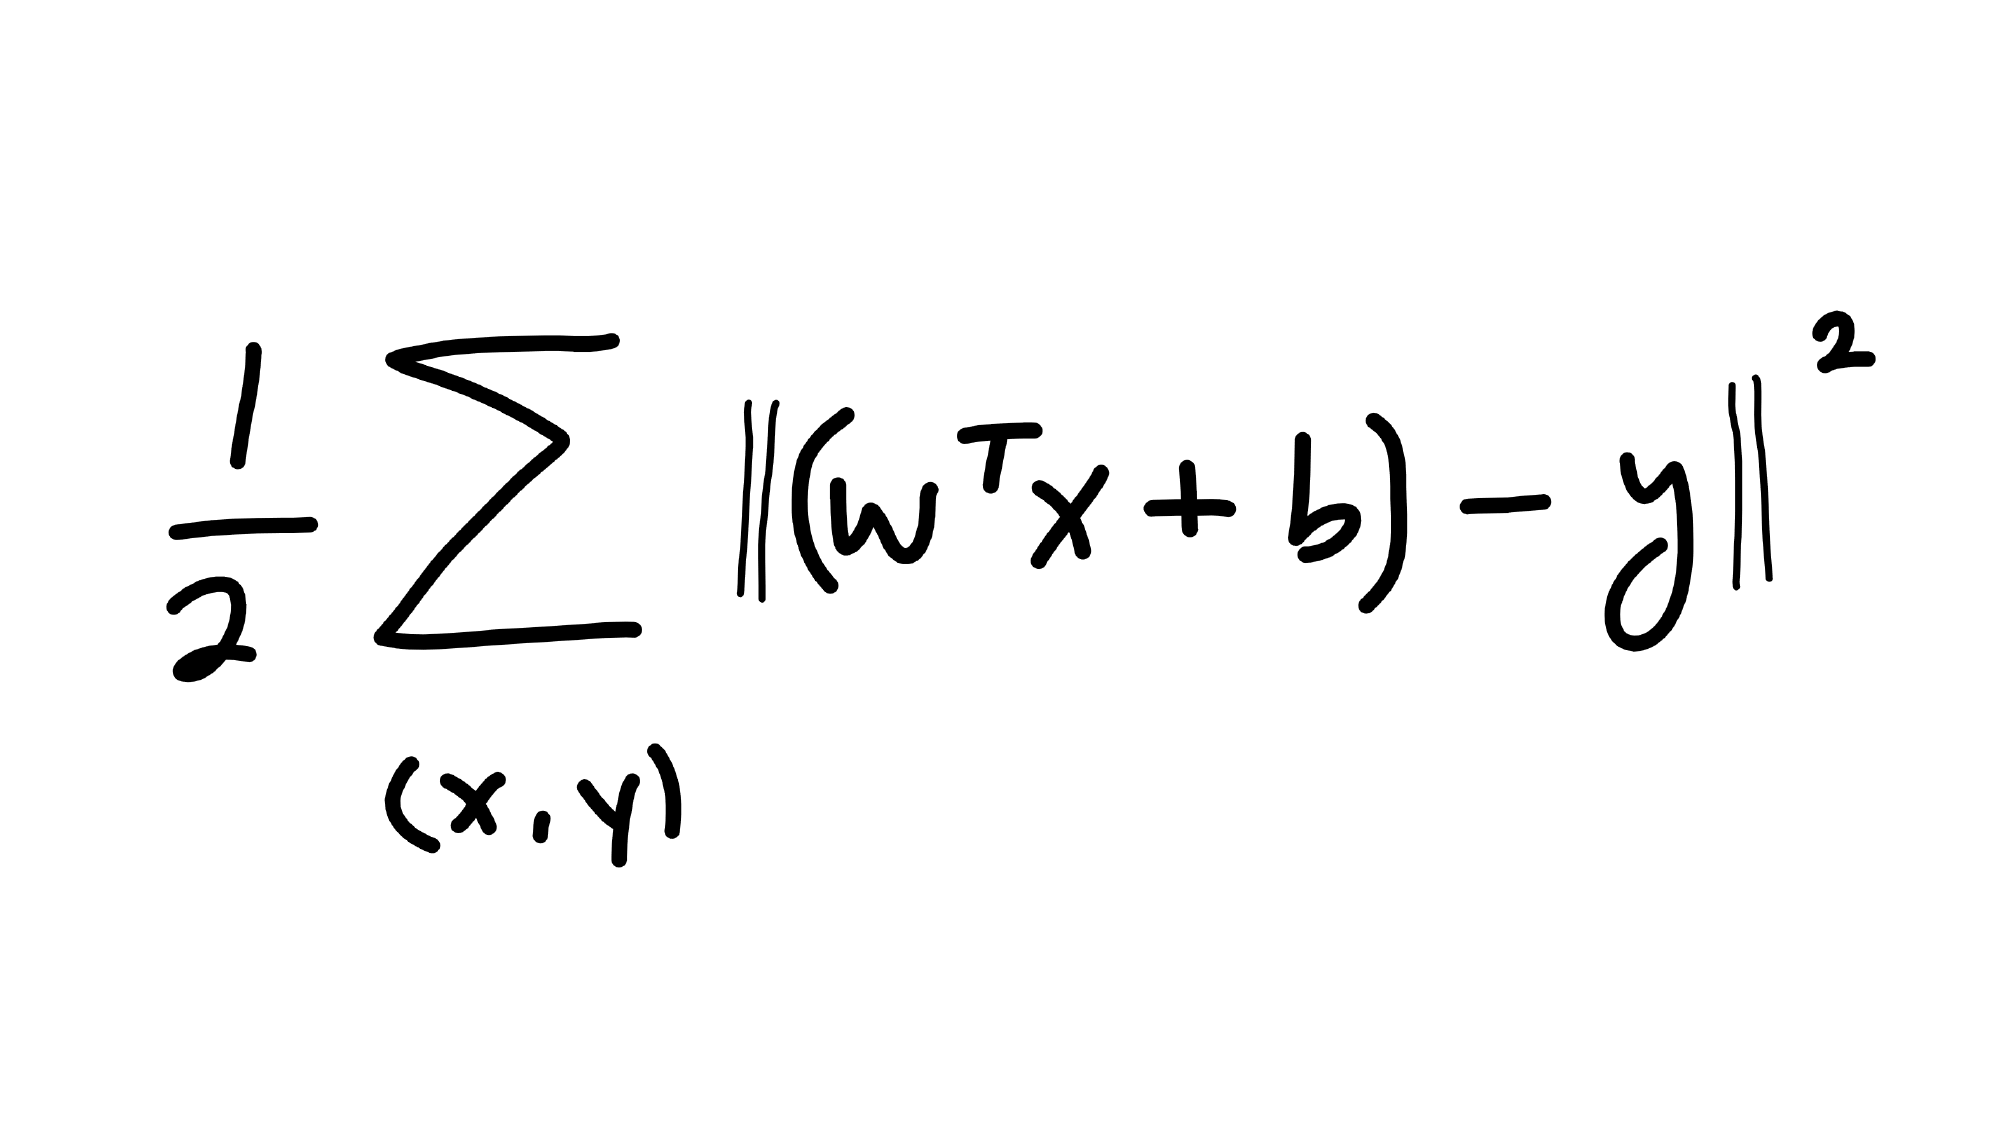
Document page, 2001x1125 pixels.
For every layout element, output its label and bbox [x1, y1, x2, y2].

picture [124, 256, 1876, 869]
